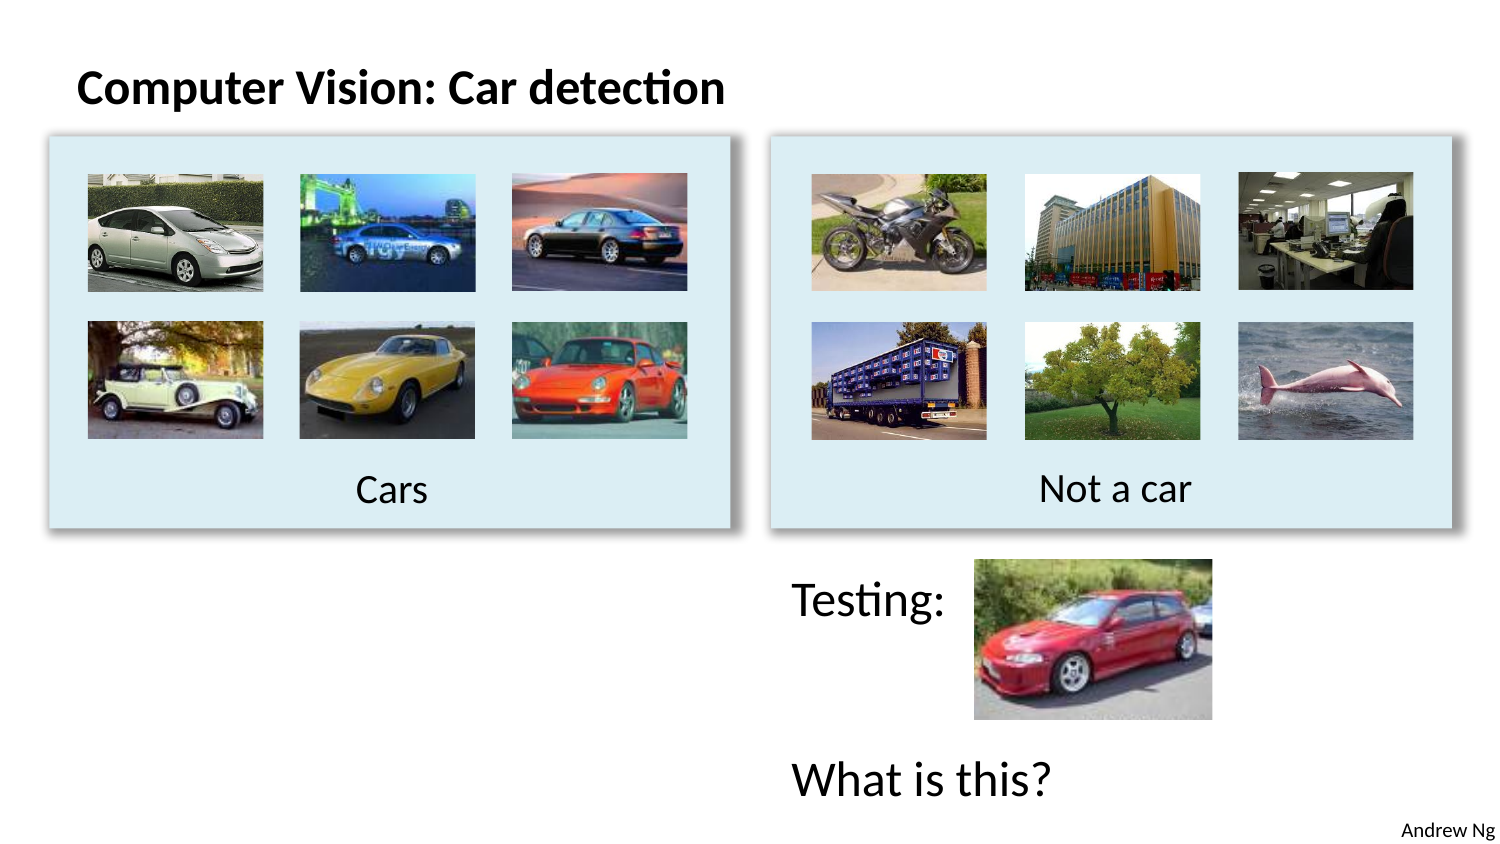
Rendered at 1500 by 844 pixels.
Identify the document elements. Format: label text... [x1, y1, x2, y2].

picture [299, 173, 476, 292]
text_box Cars [283, 454, 501, 520]
text_box Testing: What is this? [776, 559, 1091, 815]
picture [811, 173, 987, 292]
picture [511, 173, 688, 291]
picture [87, 173, 264, 292]
picture [1237, 322, 1414, 440]
picture [971, 559, 1213, 720]
picture [1024, 173, 1201, 292]
text_box Computer Vision: Car detection [62, 46, 1113, 122]
text_box Not a car [1007, 453, 1224, 519]
text_box [49, 136, 731, 529]
picture [811, 322, 987, 440]
picture [1024, 322, 1201, 440]
picture [299, 321, 476, 440]
picture [511, 321, 688, 440]
picture [1237, 172, 1414, 290]
text_box [771, 136, 1452, 529]
picture [87, 321, 264, 440]
